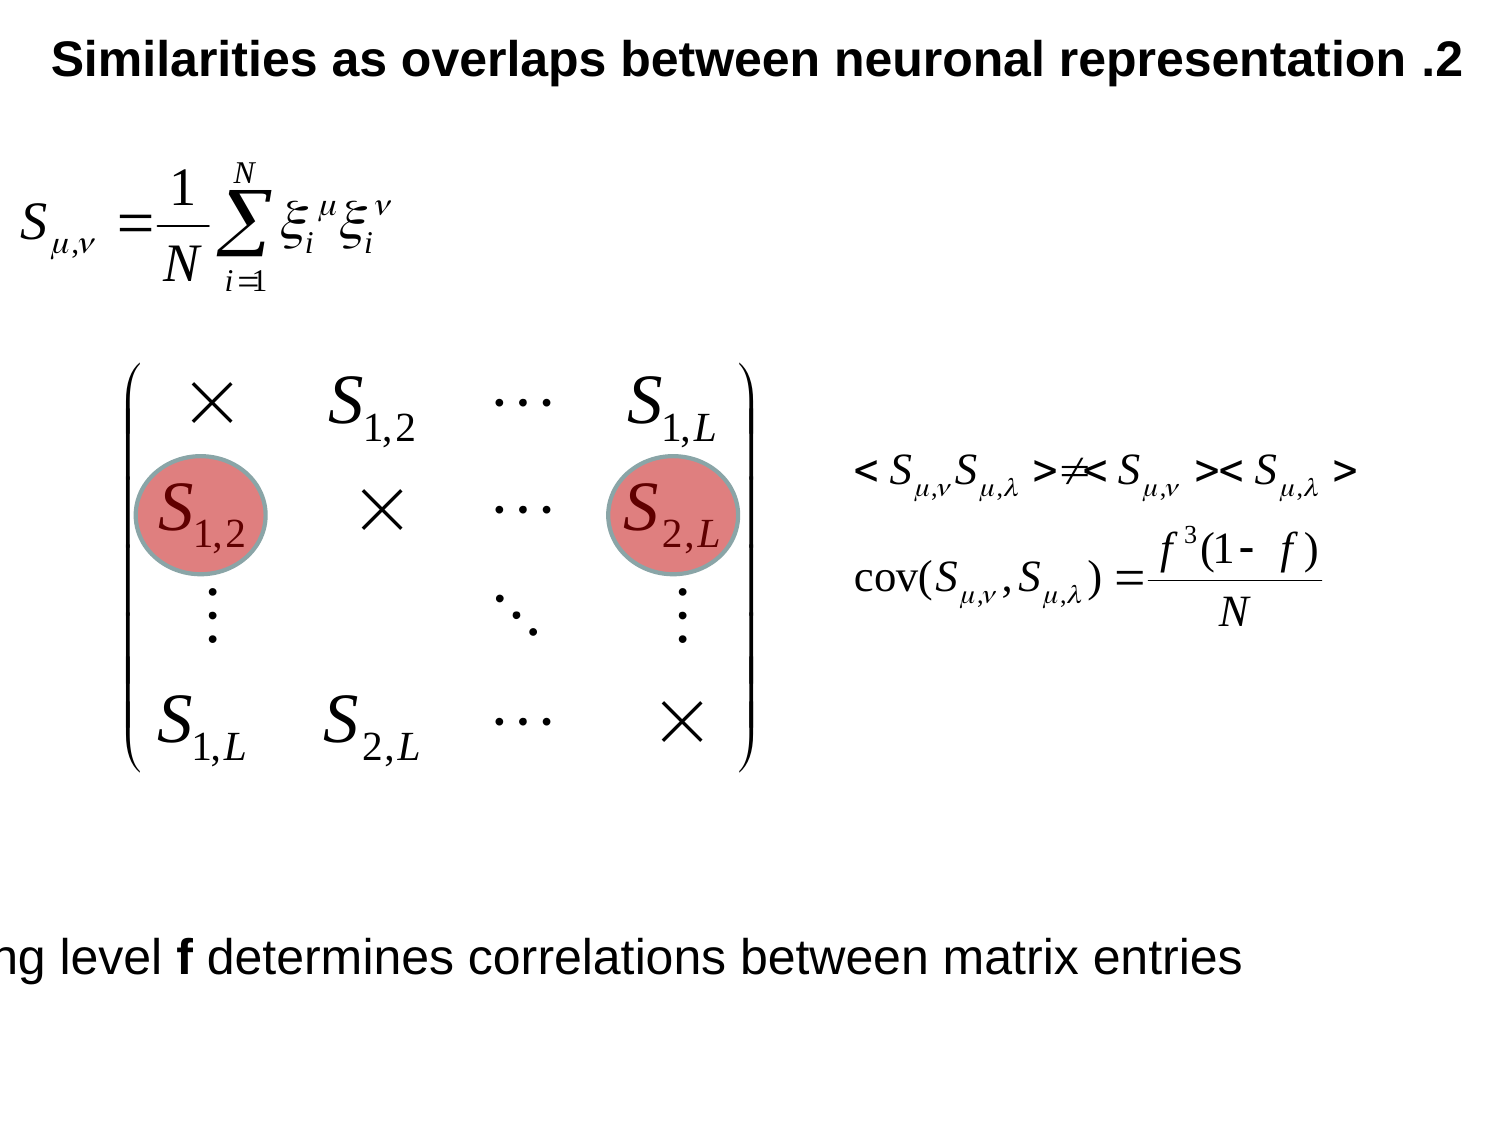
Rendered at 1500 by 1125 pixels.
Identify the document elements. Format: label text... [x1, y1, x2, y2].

text_box Coding level f determines correlations between matrix entries [0, 916, 1259, 992]
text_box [11, 148, 410, 303]
text_box 2. Similarities as overlaps between neuronal representation [21, 19, 1478, 94]
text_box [847, 441, 1367, 636]
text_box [111, 349, 774, 788]
